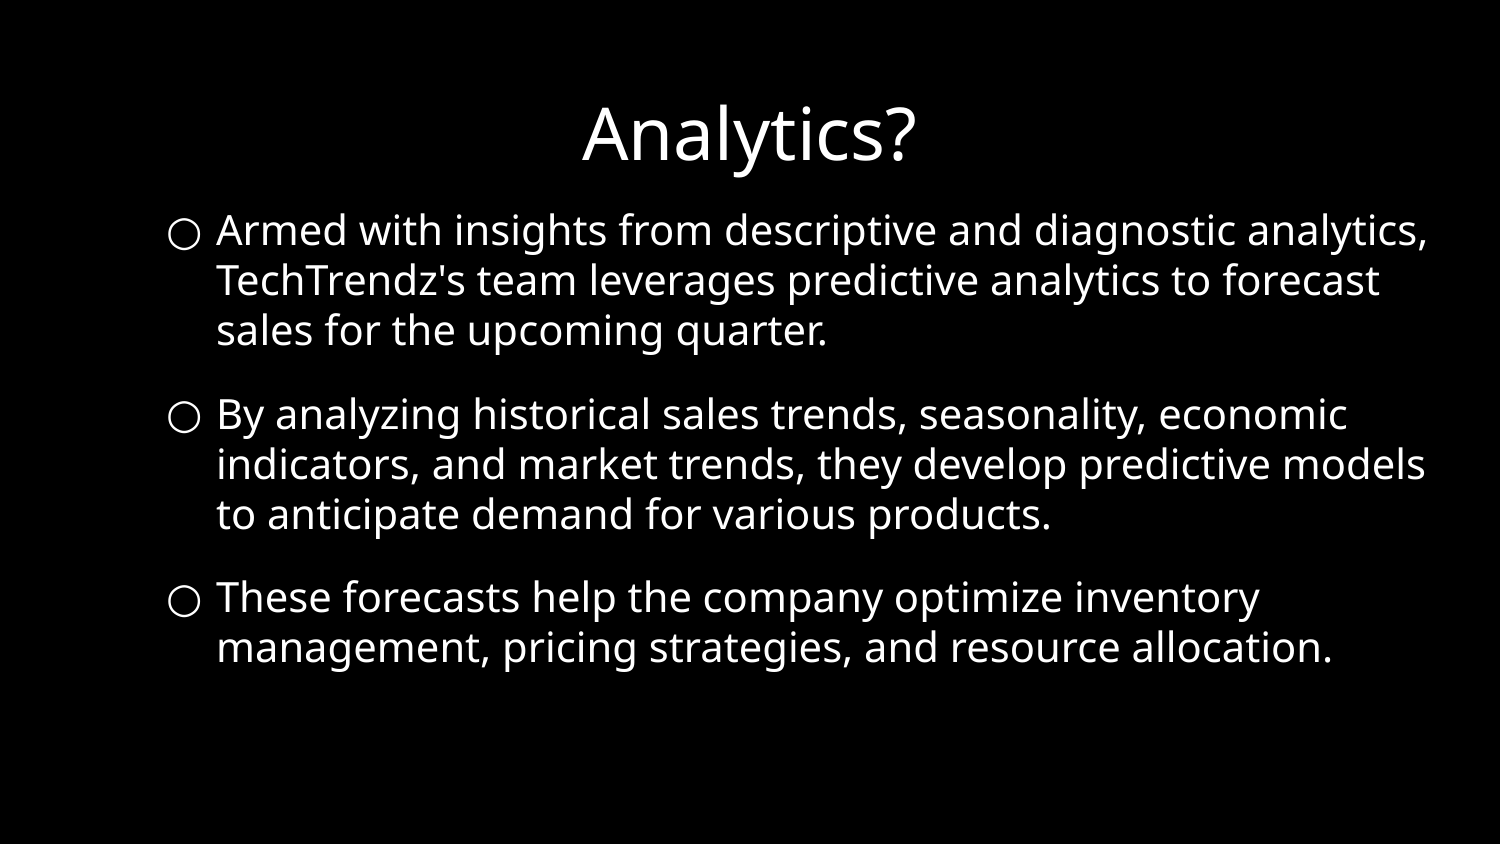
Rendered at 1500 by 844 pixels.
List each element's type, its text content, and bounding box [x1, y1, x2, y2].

title Analytics? [51, 72, 1449, 167]
list Armed with insights from descriptive and diagnostic analytics, TechTrendz's team leverages predictive analytics to forecast sales for the upcoming quarter. By analyzing historical sales trends, seasonality, economic indicators, and market trends, they develop predictive models to anticipate demand for various products. These forecasts help the company optimize inventory management, pricing strategies, and resource allocation. [51, 189, 1449, 750]
